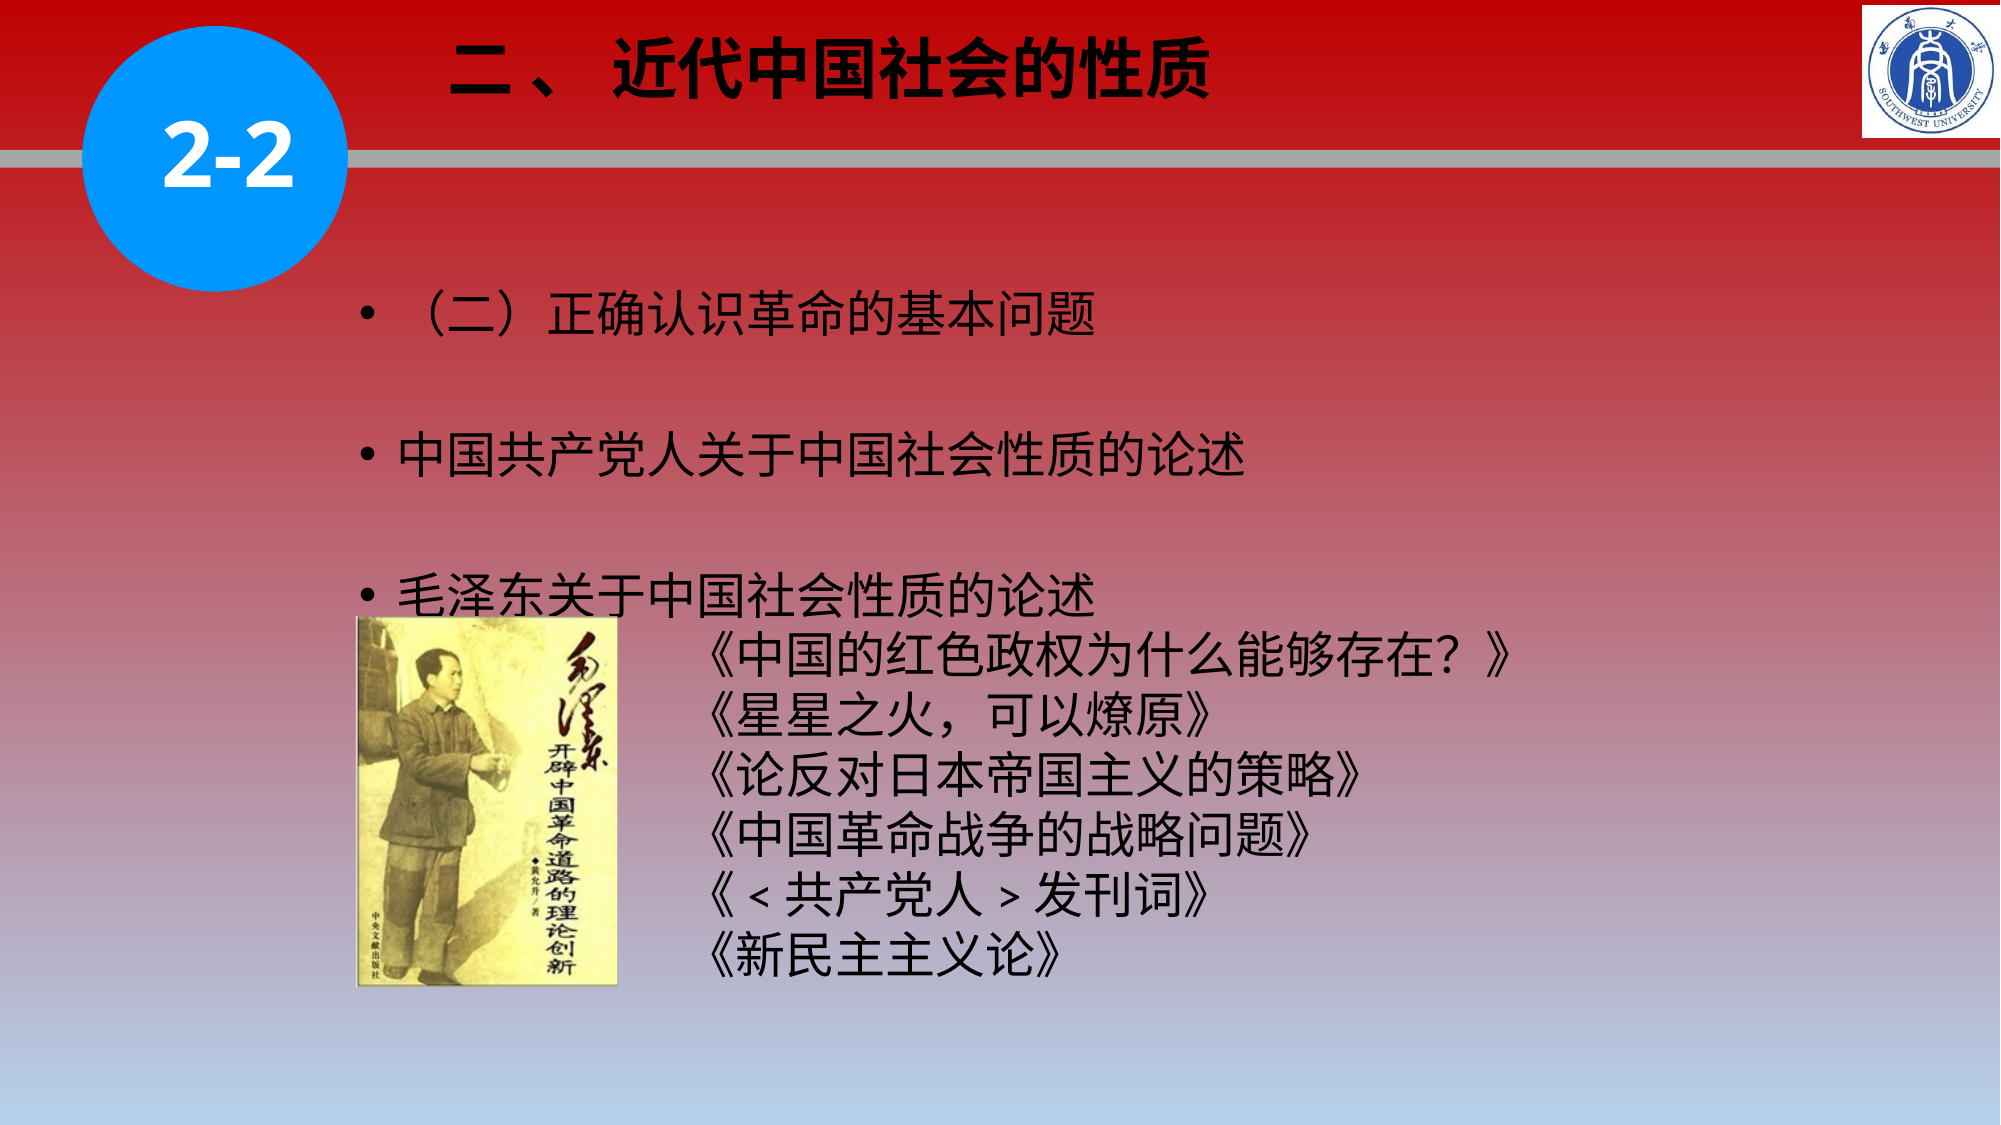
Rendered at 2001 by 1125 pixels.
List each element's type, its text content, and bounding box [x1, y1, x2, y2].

picture [1862, 5, 2000, 138]
list （二）正确认识革命的基本问题 中国共产党人关于中国社会性质的论述 毛泽东关于中国社会性质的论述 [343, 215, 1854, 1027]
list 二 、 近代中国社会的性质 [432, 28, 1589, 122]
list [355, 616, 618, 987]
list 2-2 [137, 78, 320, 238]
text_box 《中国的红色政权为什么能够存在？》 《星星之火，可以燎原》 《论反对日本帝国主义的策略》 《中国革命战争的战略问题》 《<共产党人>发刊词》 《新民主主义论》 [670, 616, 1808, 992]
